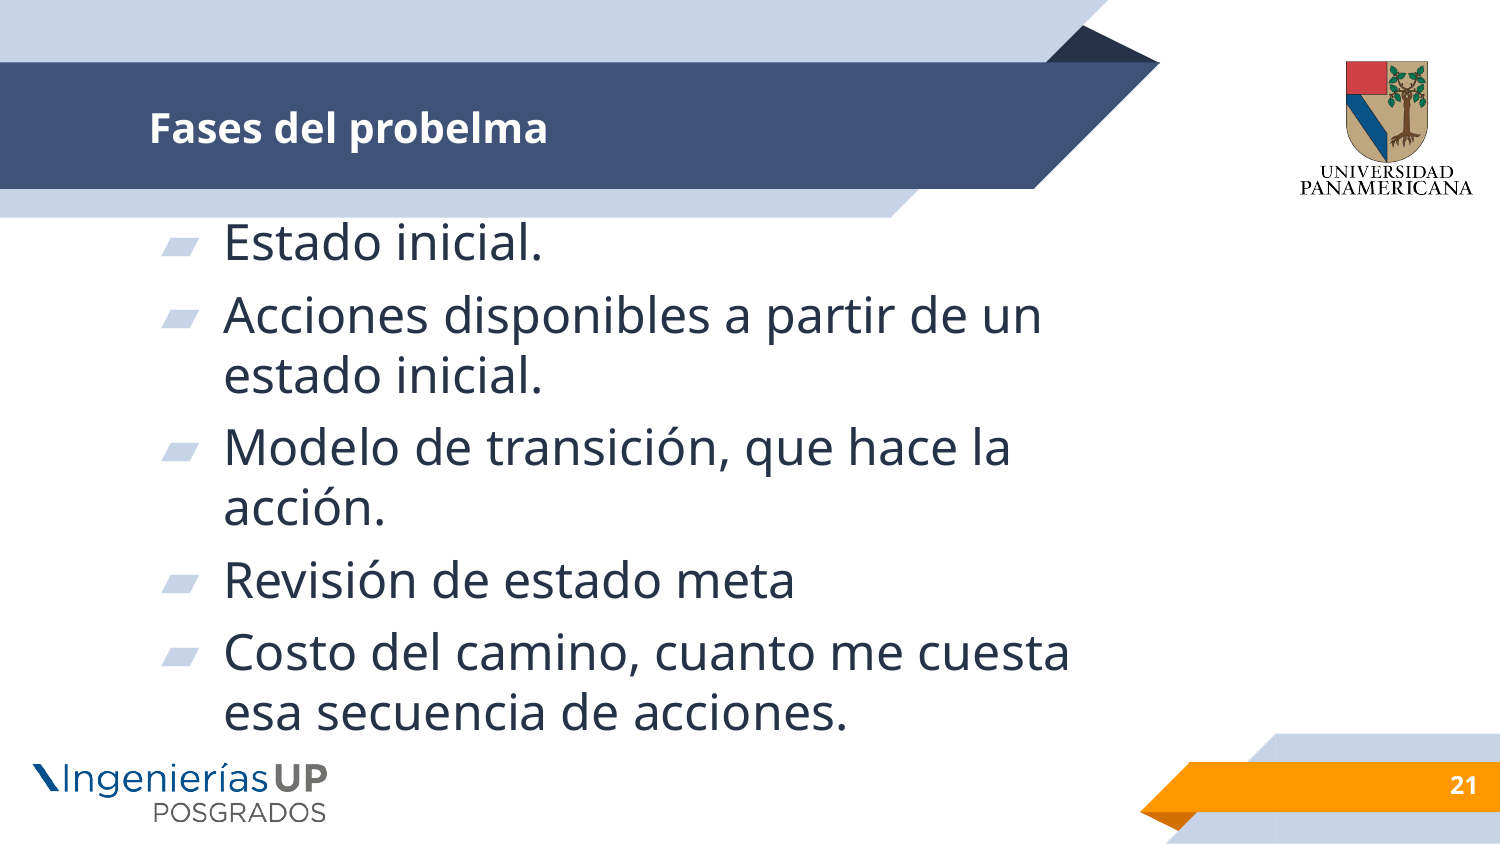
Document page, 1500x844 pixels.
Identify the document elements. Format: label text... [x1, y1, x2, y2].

picture [1286, 44, 1490, 210]
list Estado inicial. Acciones disponibles a partir de un estado inicial. Modelo de transición, que hace la acción. Revisión de estado meta Costo del camino, cuanto me cuesta esa secuencia de acciones. [133, 217, 1140, 734]
title Fases del probelma [133, 64, 1035, 190]
picture [15, 737, 344, 844]
slide_number 21 [1249, 760, 1494, 813]
